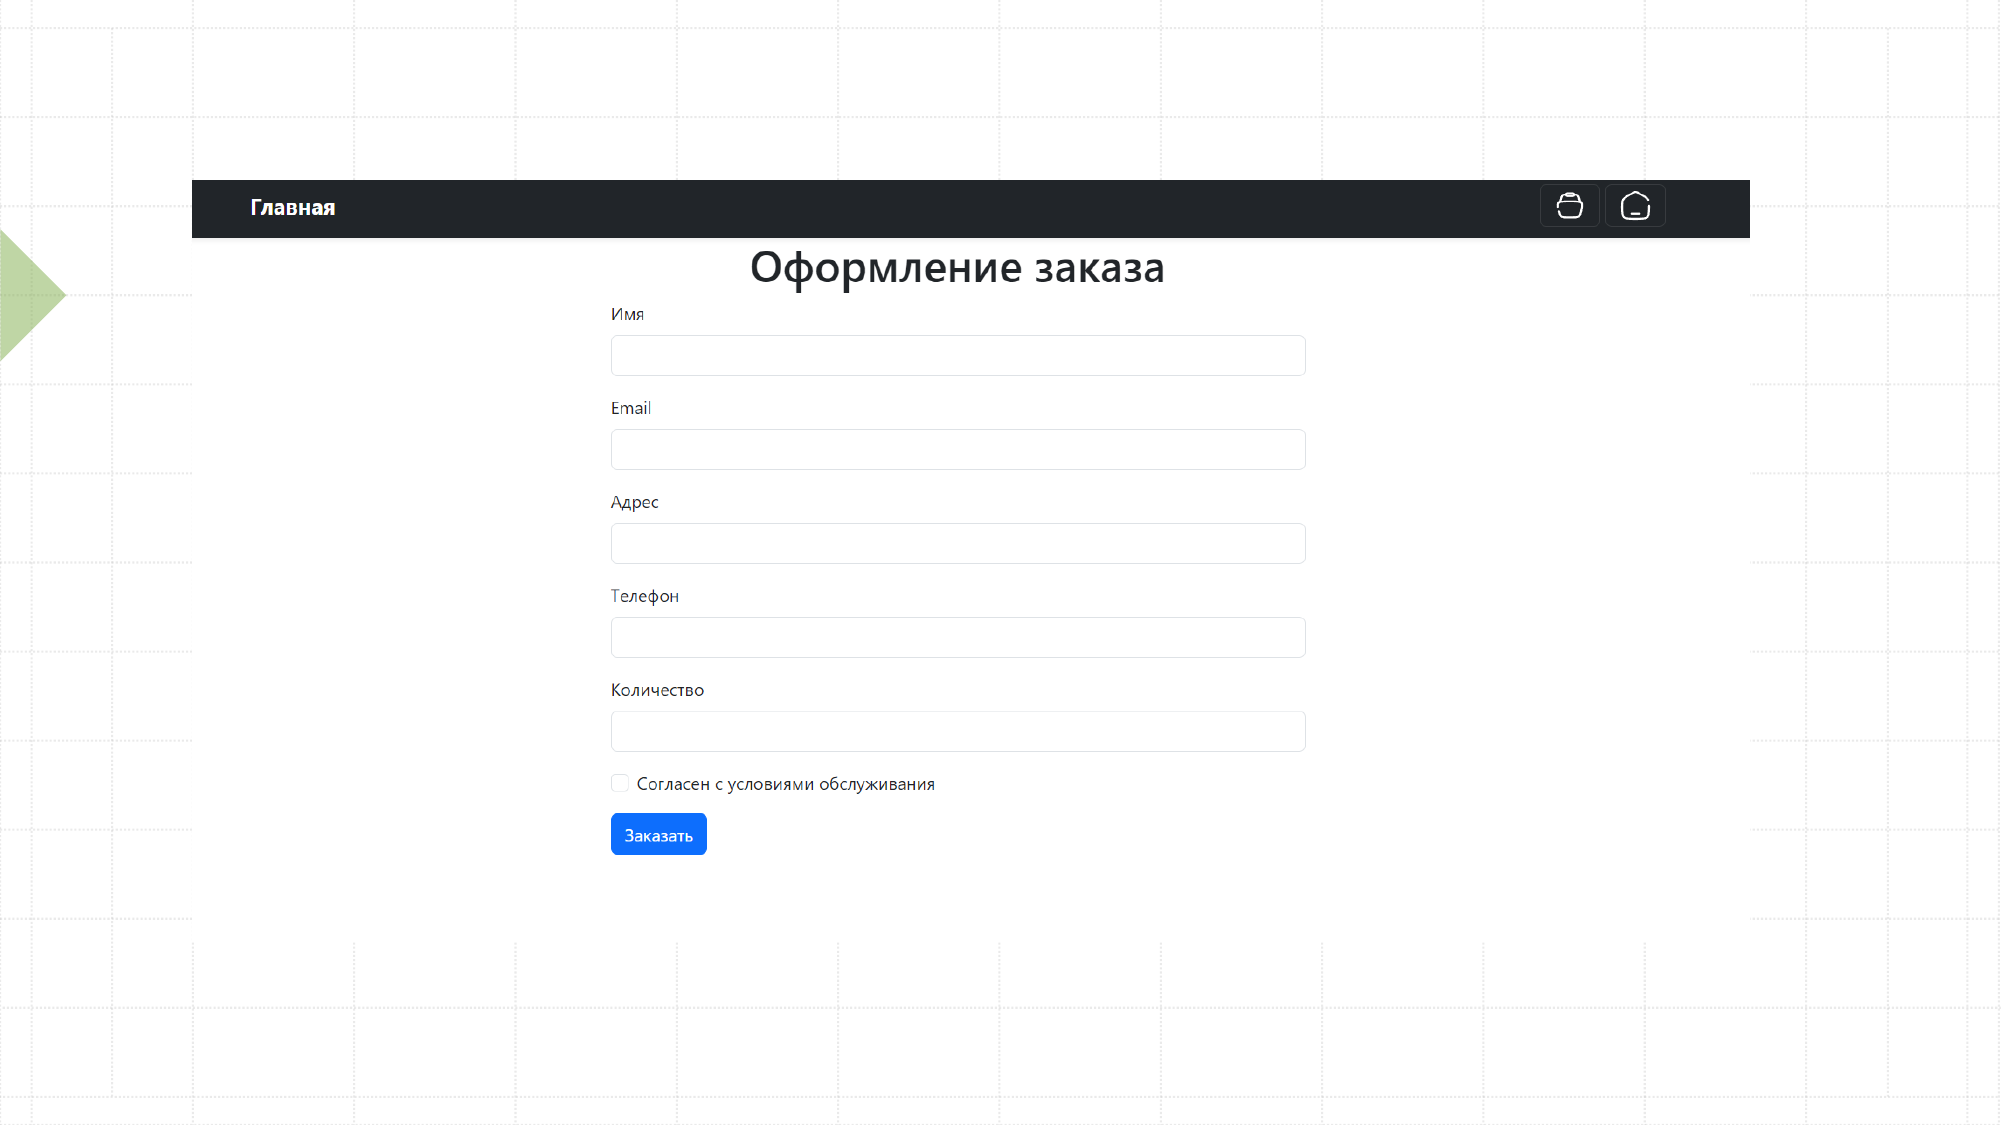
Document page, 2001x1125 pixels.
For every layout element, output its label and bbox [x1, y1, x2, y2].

list [192, 180, 1750, 942]
